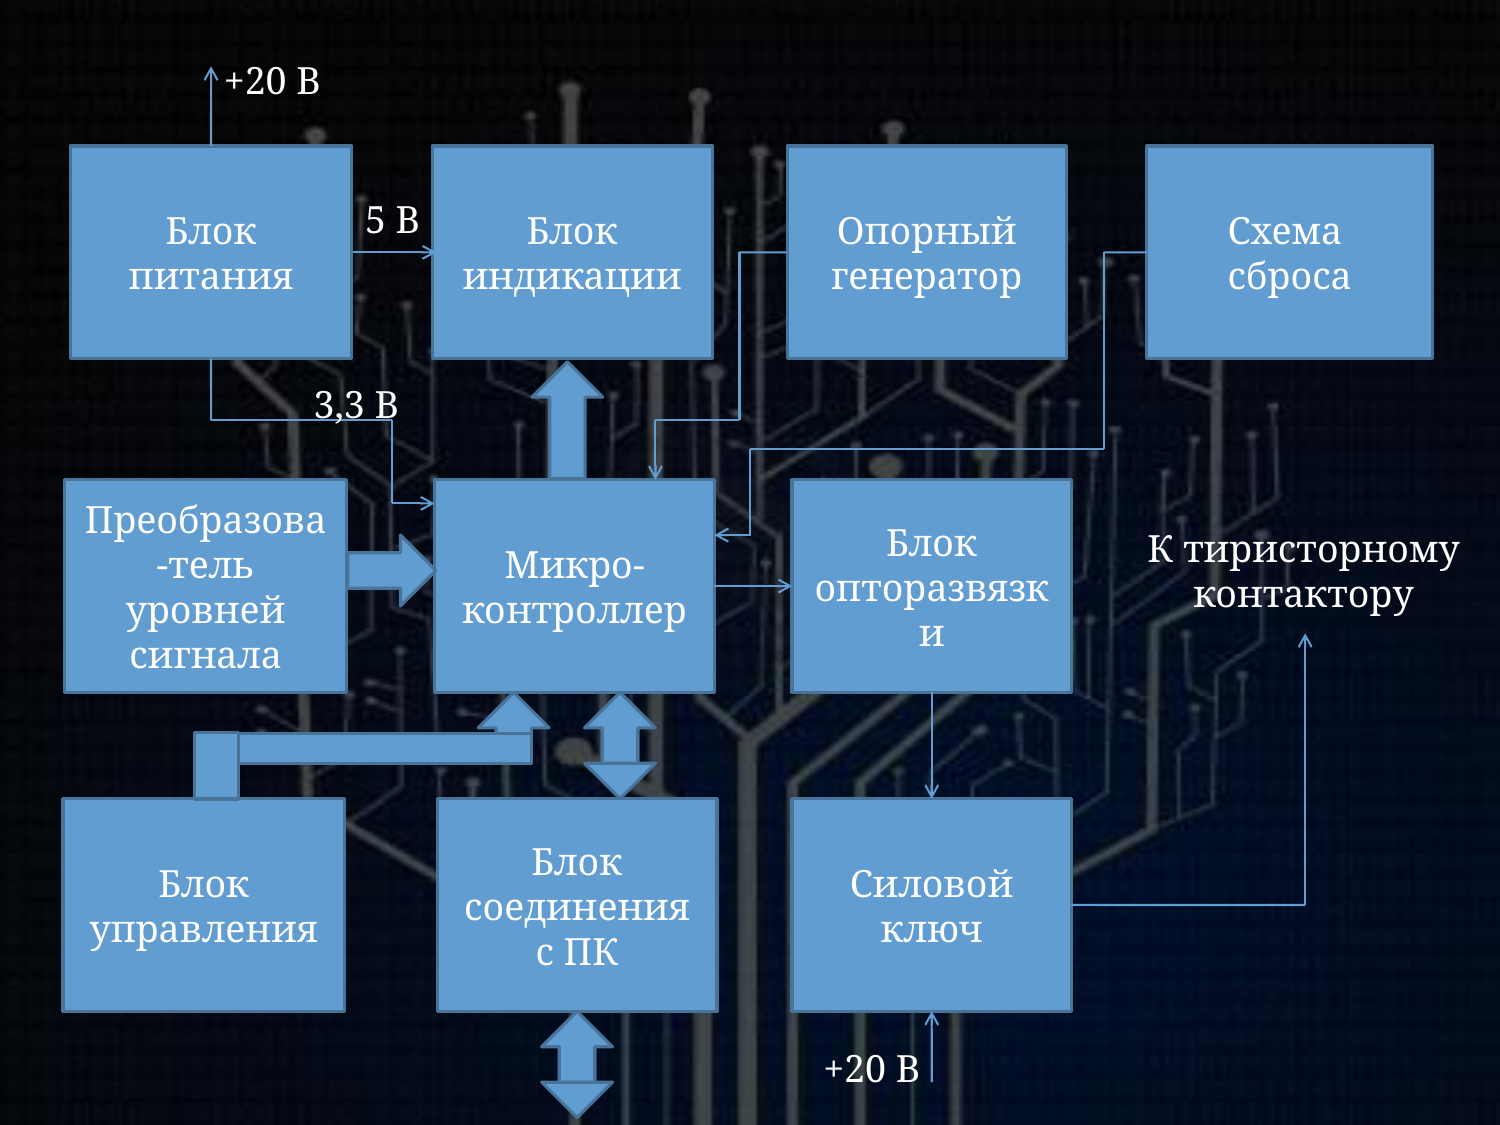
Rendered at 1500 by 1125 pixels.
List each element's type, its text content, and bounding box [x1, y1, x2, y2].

text_box 3,3 В [298, 373, 415, 434]
text_box +20 В [808, 1037, 936, 1098]
text_box Блок питания [69, 144, 353, 360]
text_box [193, 731, 240, 801]
text_box [540, 1080, 614, 1119]
text_box [240, 732, 533, 765]
text_box Микро-контроллер [433, 478, 716, 694]
text_box [346, 533, 437, 608]
text_box 5 В [350, 188, 436, 249]
text_box Силовой ключ [790, 797, 1073, 1013]
text_box [530, 360, 605, 481]
picture [0, 0, 1500, 1125]
text_box Преобразова-тель уровней сигнала [63, 478, 348, 694]
text_box [583, 691, 657, 765]
text_box [583, 761, 657, 800]
text_box Блок опторазвязки [790, 478, 1073, 694]
text_box Блок соединения с ПК [436, 797, 719, 1013]
text_box [540, 1010, 614, 1084]
text_box К тиристорному контактору [1132, 517, 1475, 623]
text_box [476, 691, 551, 732]
text_box Схема сброса [1145, 144, 1434, 360]
text_box Блок управления [61, 797, 346, 1013]
text_box +20 В [208, 49, 336, 110]
text_box Блок индикации [431, 144, 714, 360]
text_box Опорный генератор [786, 144, 1068, 360]
